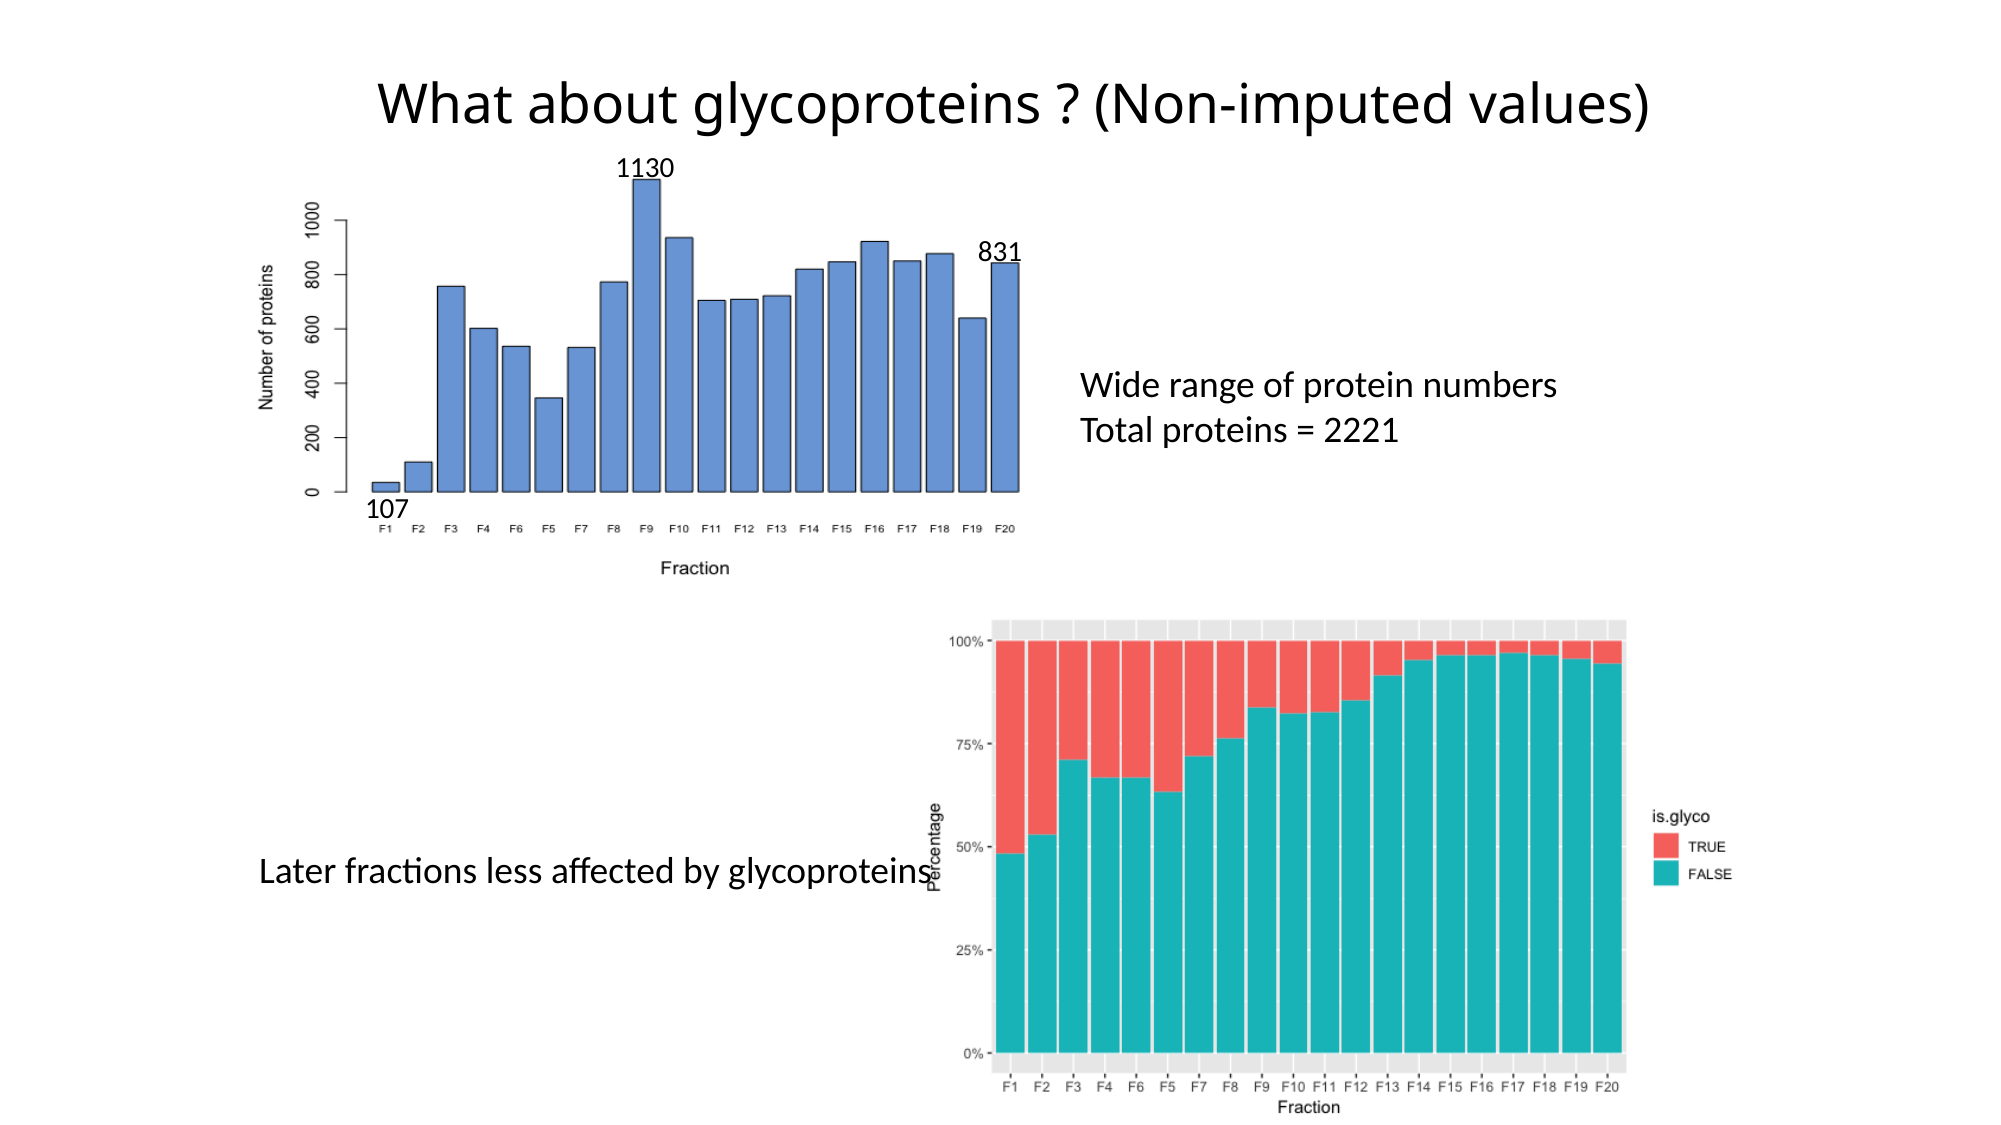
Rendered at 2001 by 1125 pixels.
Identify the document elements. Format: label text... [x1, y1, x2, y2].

title What about glycoproteins ? (Non-imputed values) [362, 62, 1675, 150]
picture [919, 612, 1750, 1125]
text_box Later fractions less affected by glycoproteins [244, 838, 919, 899]
picture [252, 137, 1093, 600]
text_box Wide range of protein numbers Total proteins = 2221 [1093, 352, 1574, 457]
